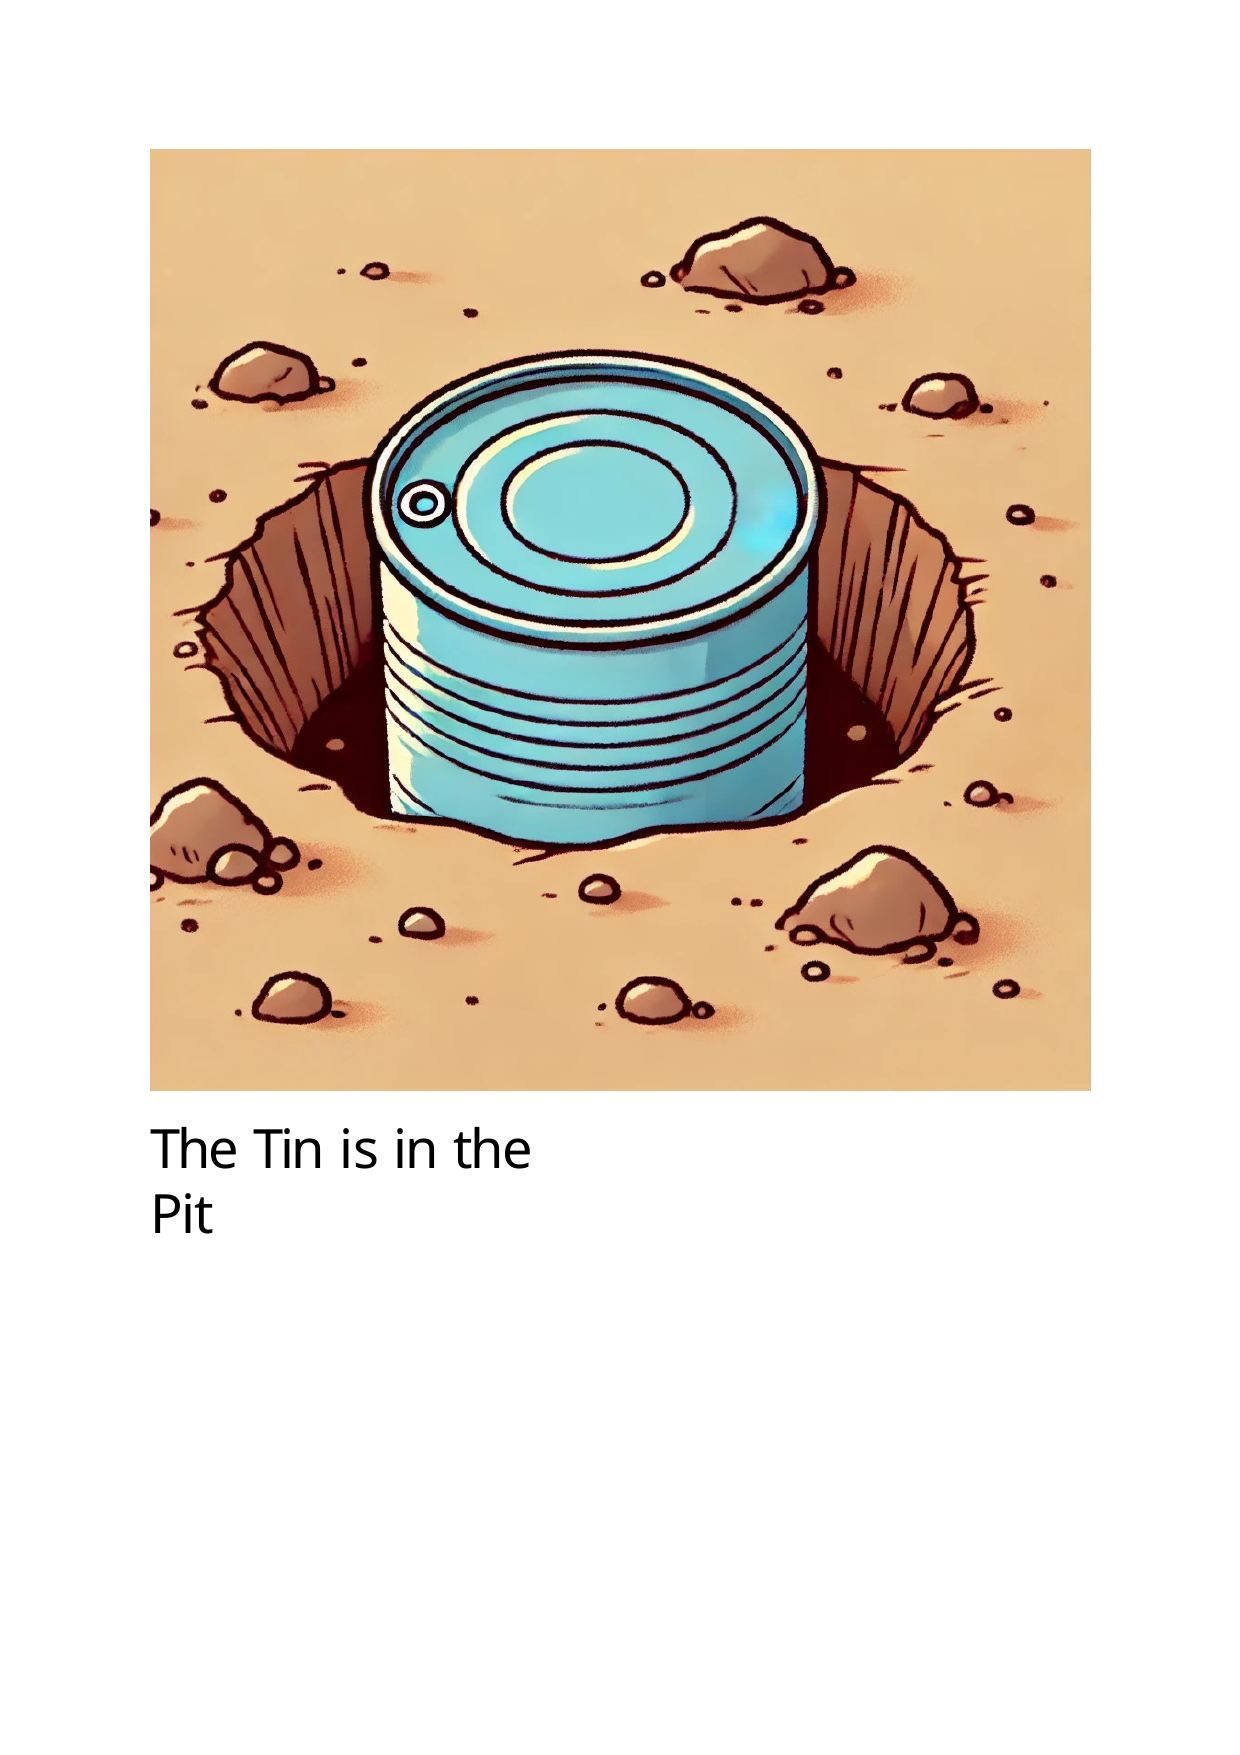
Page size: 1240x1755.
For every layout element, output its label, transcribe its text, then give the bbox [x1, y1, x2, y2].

picture [149, 149, 1091, 1091]
text_box The Tin is in the Pit [147, 1112, 579, 1245]
